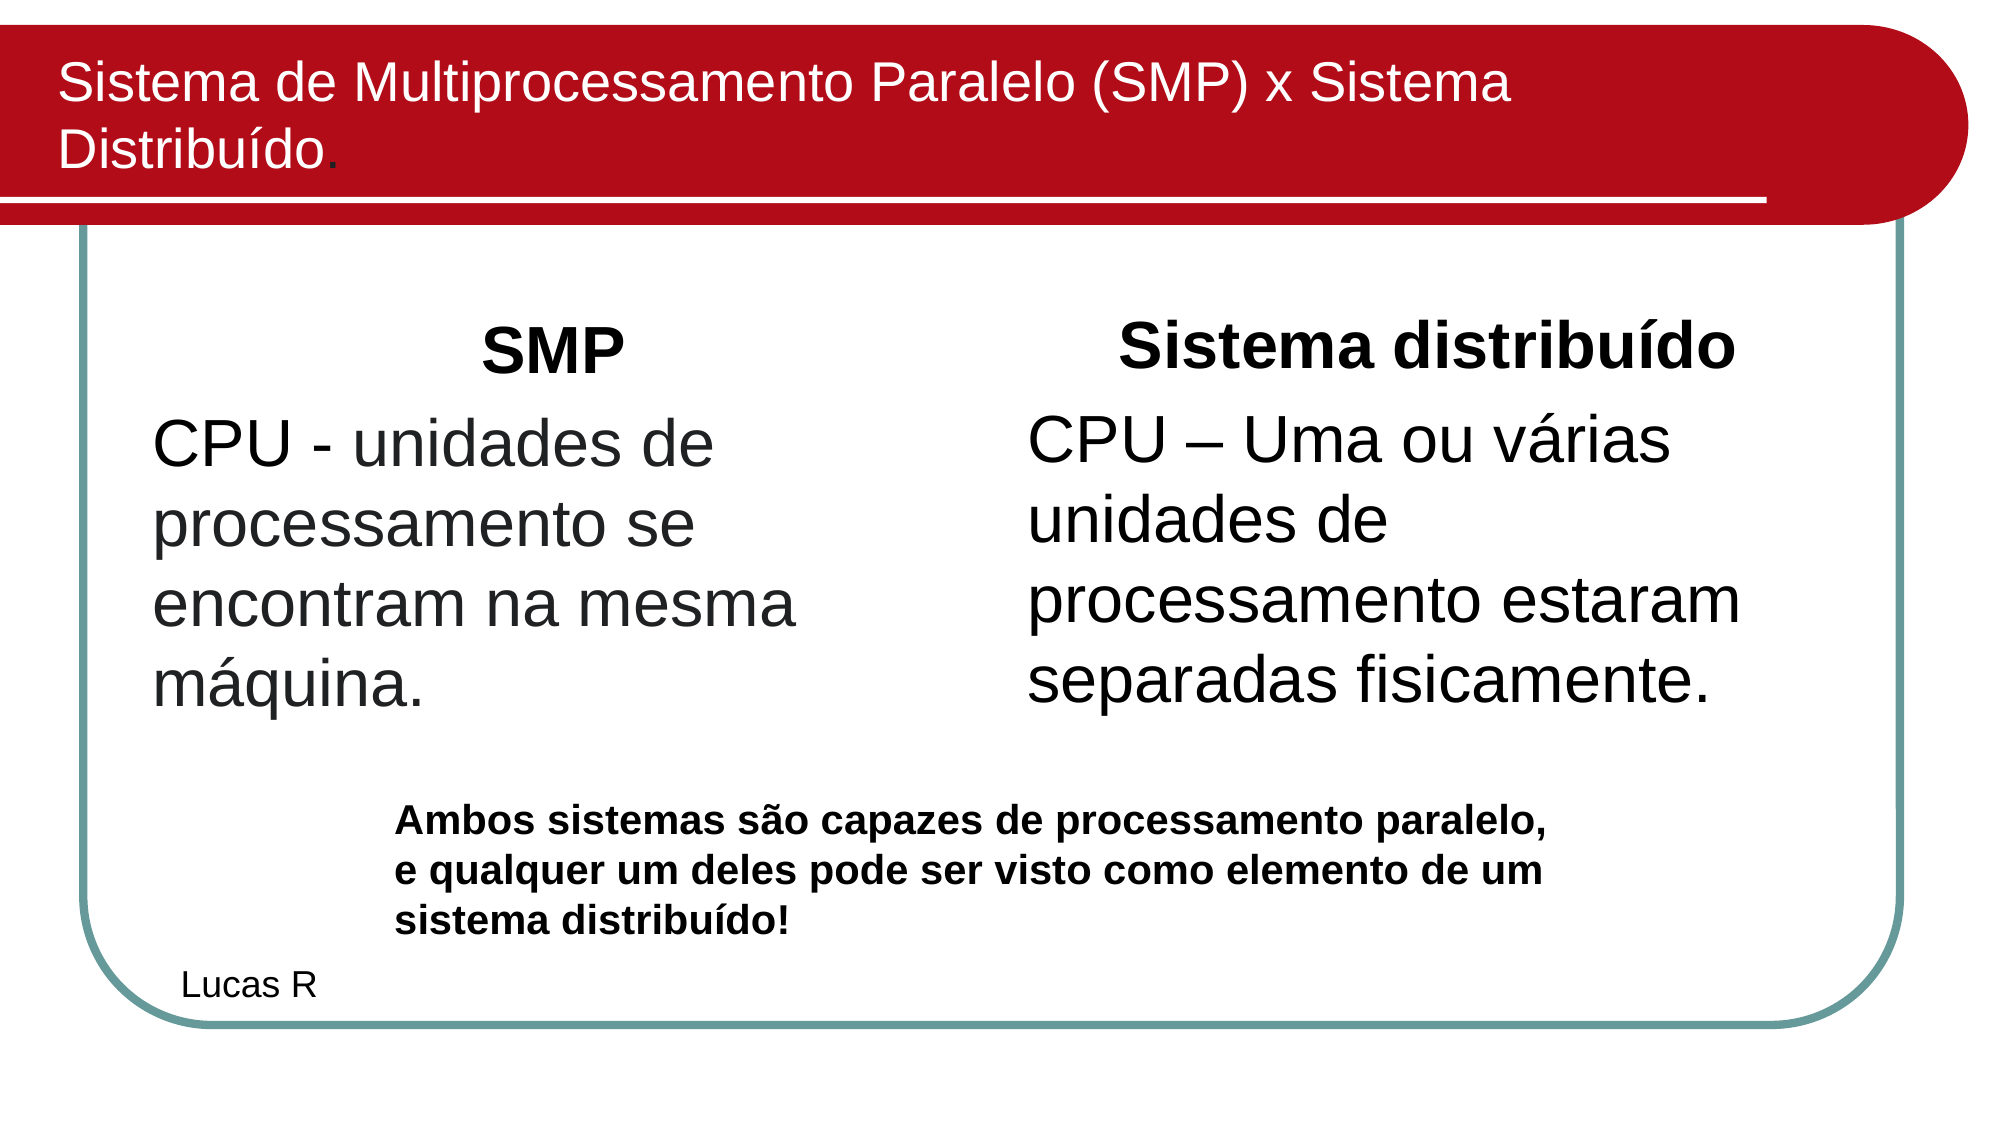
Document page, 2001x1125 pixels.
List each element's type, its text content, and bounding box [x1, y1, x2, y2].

title Sistema de Multiprocessamento Paralelo (SMP) x Sistema Distribuído. [42, 37, 1796, 188]
list Sistema distribuído CPU – Uma ou várias unidades de processamento estaram separadas fisicamente. [1012, 294, 1863, 609]
list SMP CPU - unidades de processamento se encontram na mesma máquina. [137, 299, 988, 614]
text_box Lucas R [165, 952, 639, 1012]
text_box Ambos sistemas são capazes de processamento paralelo, e qualquer um deles pode ser visto como elemento de um sistema distribuído! [379, 785, 1596, 950]
